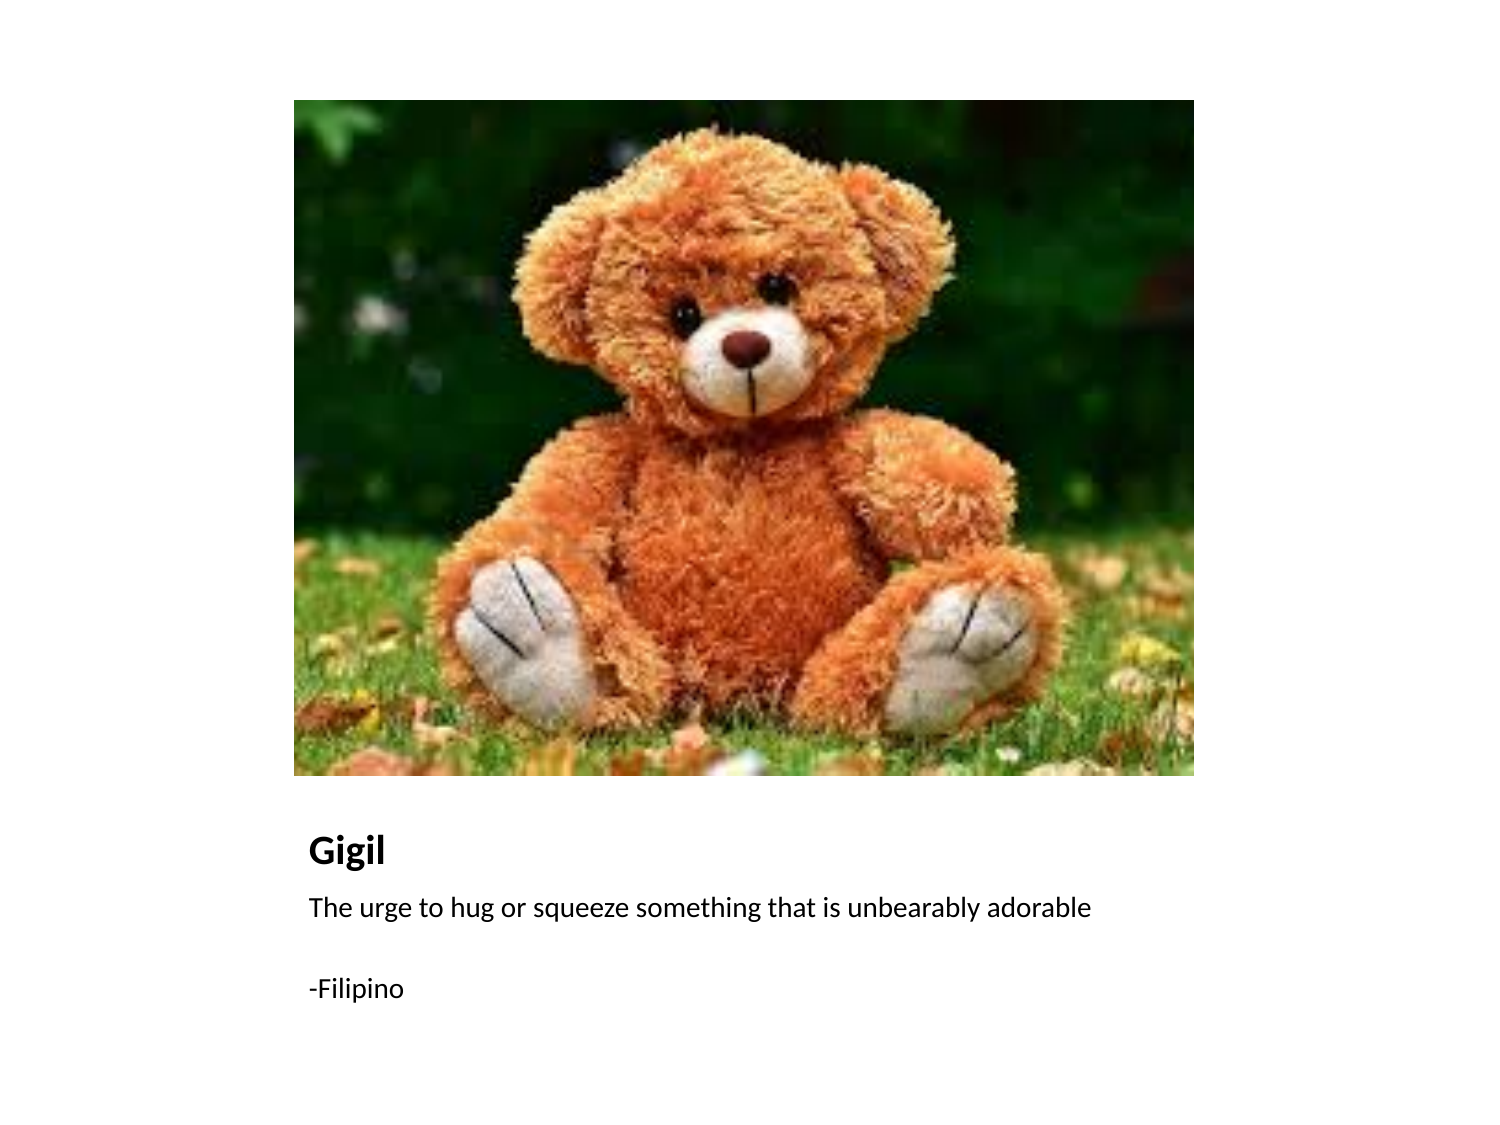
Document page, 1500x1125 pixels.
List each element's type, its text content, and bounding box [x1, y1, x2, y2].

picture [293, 100, 1195, 776]
title Gigil [294, 787, 1194, 880]
list The urge to hug or squeeze something that is unbearably adorable -Filipino [294, 880, 1194, 1013]
